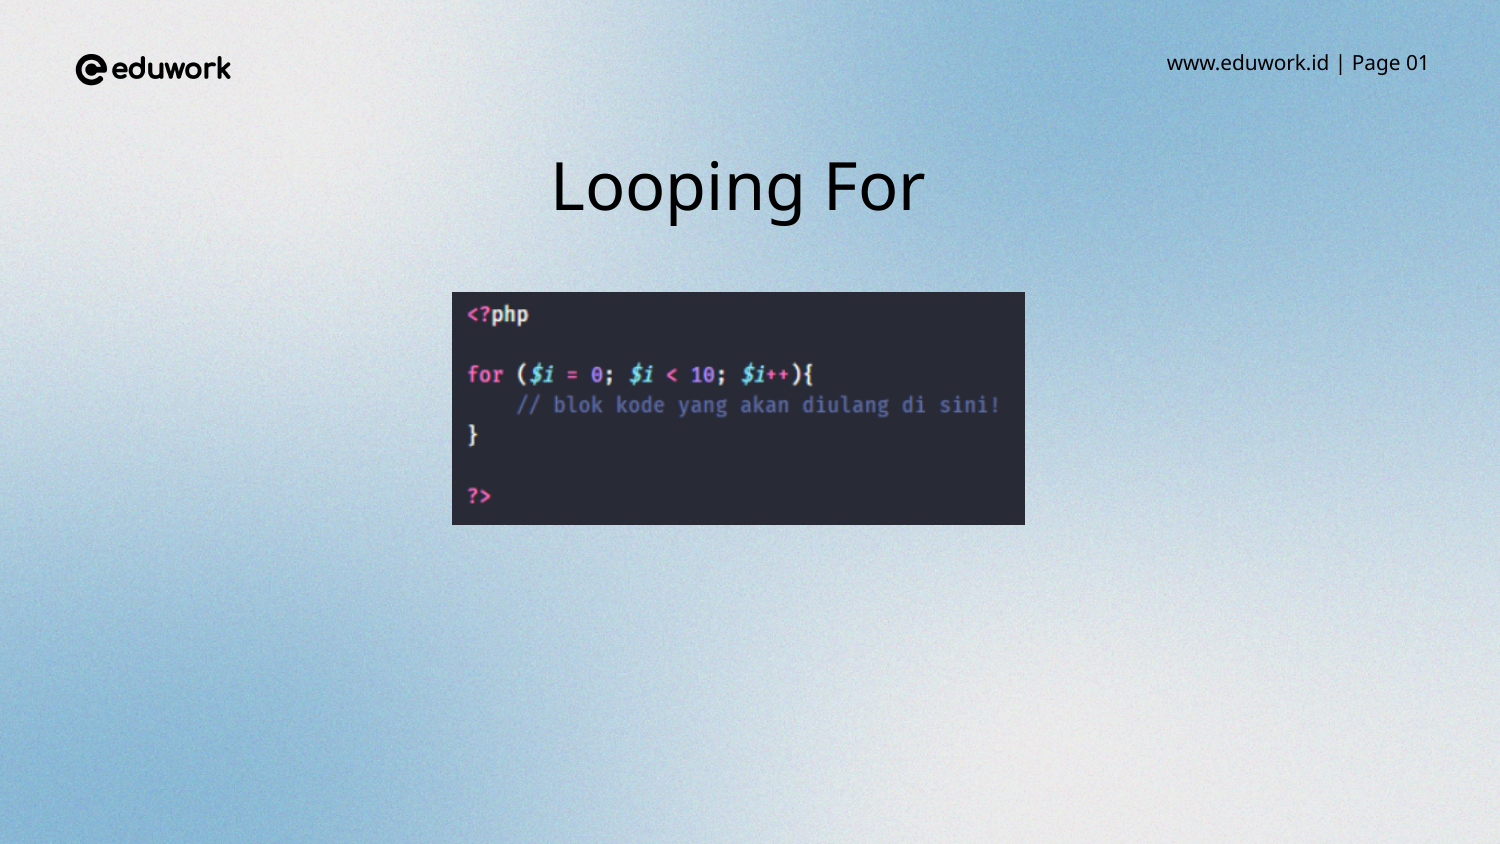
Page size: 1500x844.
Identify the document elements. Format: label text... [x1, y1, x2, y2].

text_box Looping For [148, 88, 1329, 479]
picture [0, 0, 1500, 844]
text_box www.eduwork.id | Page 01 [1134, 37, 1445, 88]
